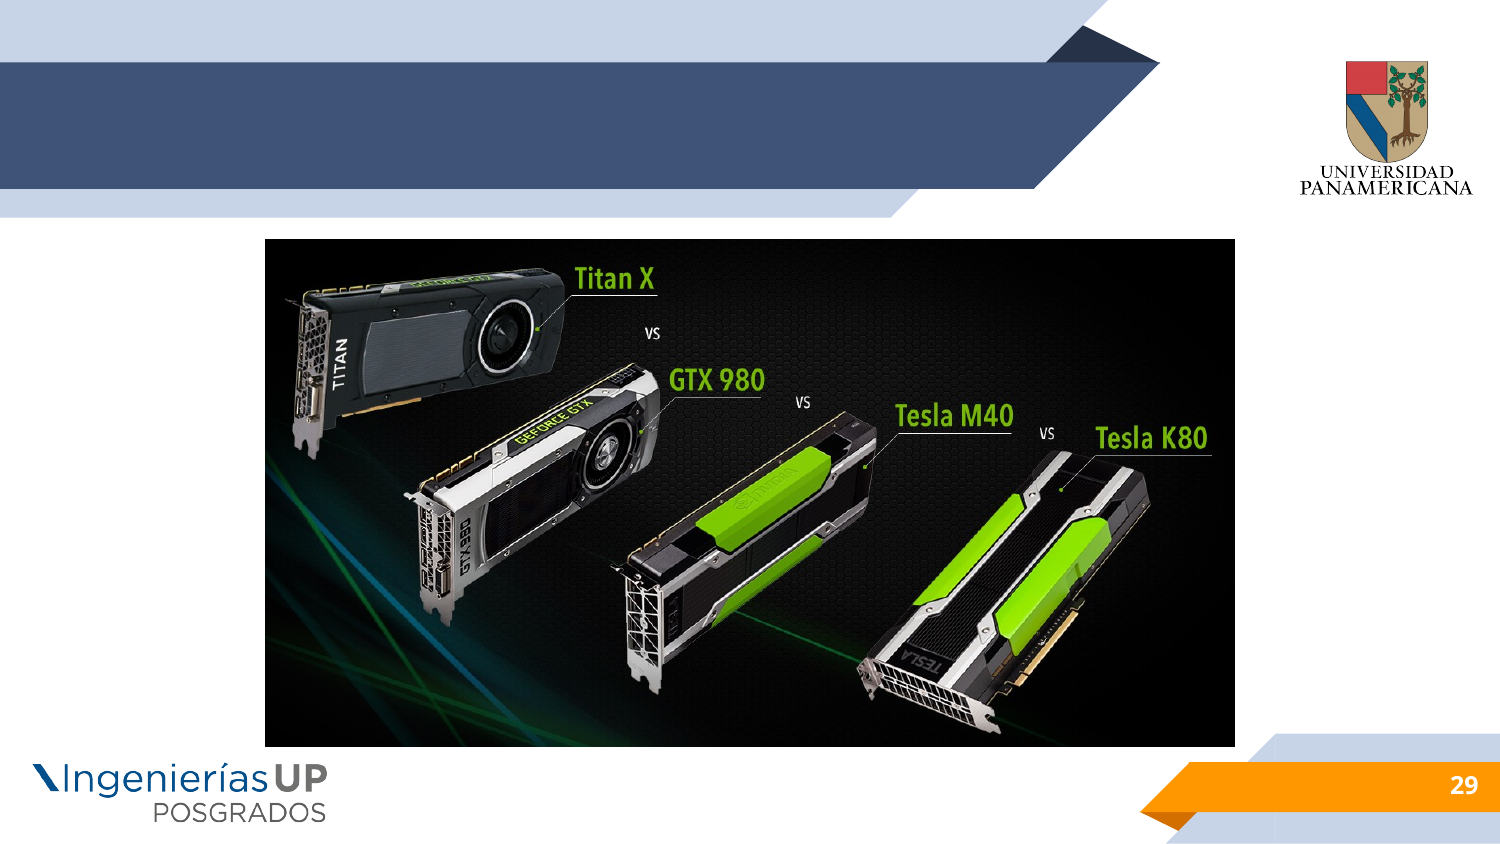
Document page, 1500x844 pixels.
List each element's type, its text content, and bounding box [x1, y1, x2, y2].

picture [1286, 44, 1490, 210]
slide_number 29 [1249, 760, 1494, 813]
picture [15, 238, 1235, 844]
